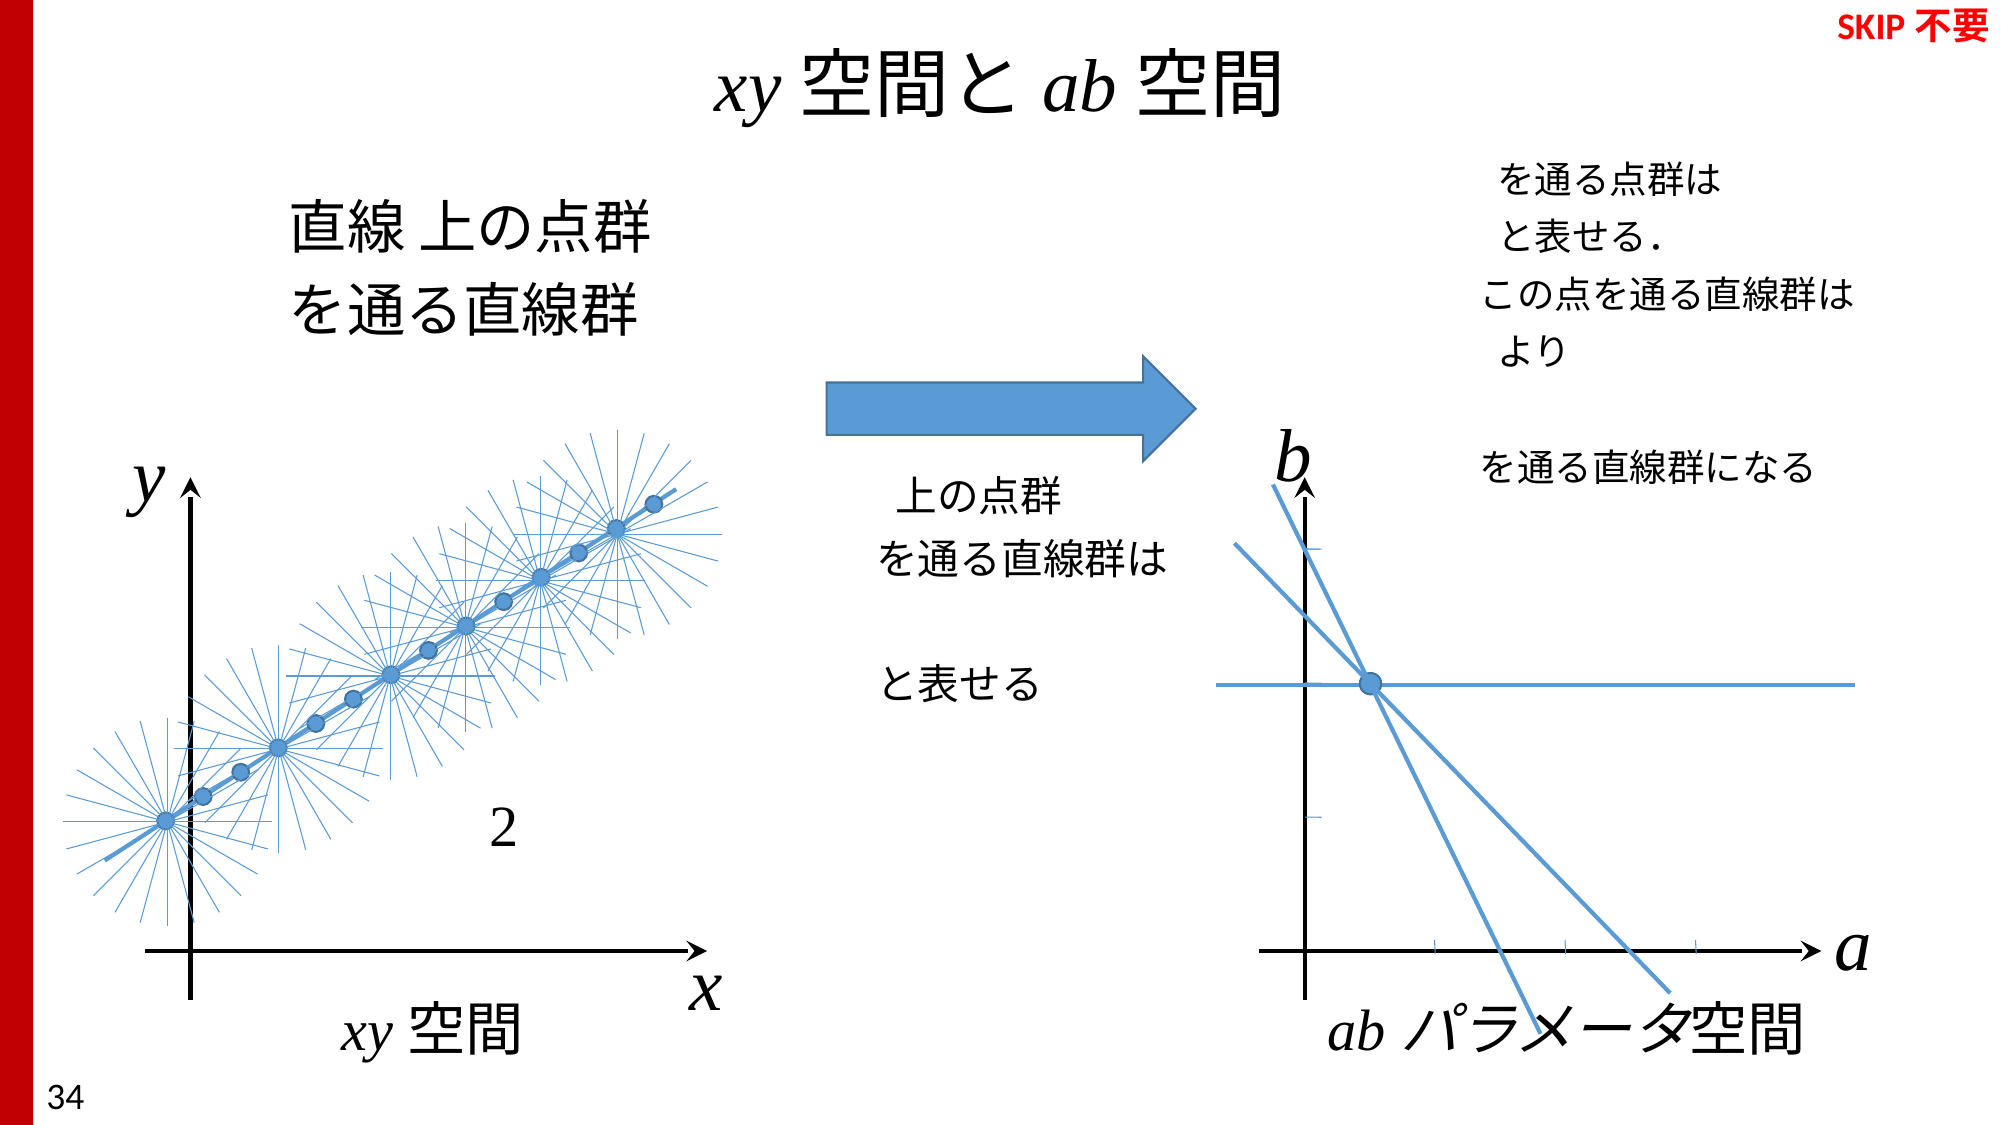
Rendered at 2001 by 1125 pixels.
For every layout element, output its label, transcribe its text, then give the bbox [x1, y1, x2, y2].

slide_number 34 [31, 1064, 482, 1125]
text_box b [1260, 398, 1328, 504]
text_box a [1819, 887, 1887, 993]
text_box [285, 571, 495, 781]
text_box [62, 717, 272, 927]
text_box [1541, 543, 1671, 994]
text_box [1272, 484, 1541, 1034]
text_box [512, 429, 722, 639]
text_box abパラメータ空間 [1312, 984, 1821, 1070]
text_box SKIP不要 [1822, 0, 2000, 55]
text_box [1234, 543, 1272, 994]
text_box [272, 639, 677, 861]
text_box x [674, 928, 738, 1034]
text_box y [117, 418, 181, 489]
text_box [435, 476, 645, 686]
text_box [825, 353, 1198, 464]
title xy空間とab空間 [105, 26, 1912, 147]
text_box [174, 644, 384, 854]
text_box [104, 489, 435, 717]
text_box xy空間 [326, 984, 539, 1070]
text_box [360, 522, 570, 732]
